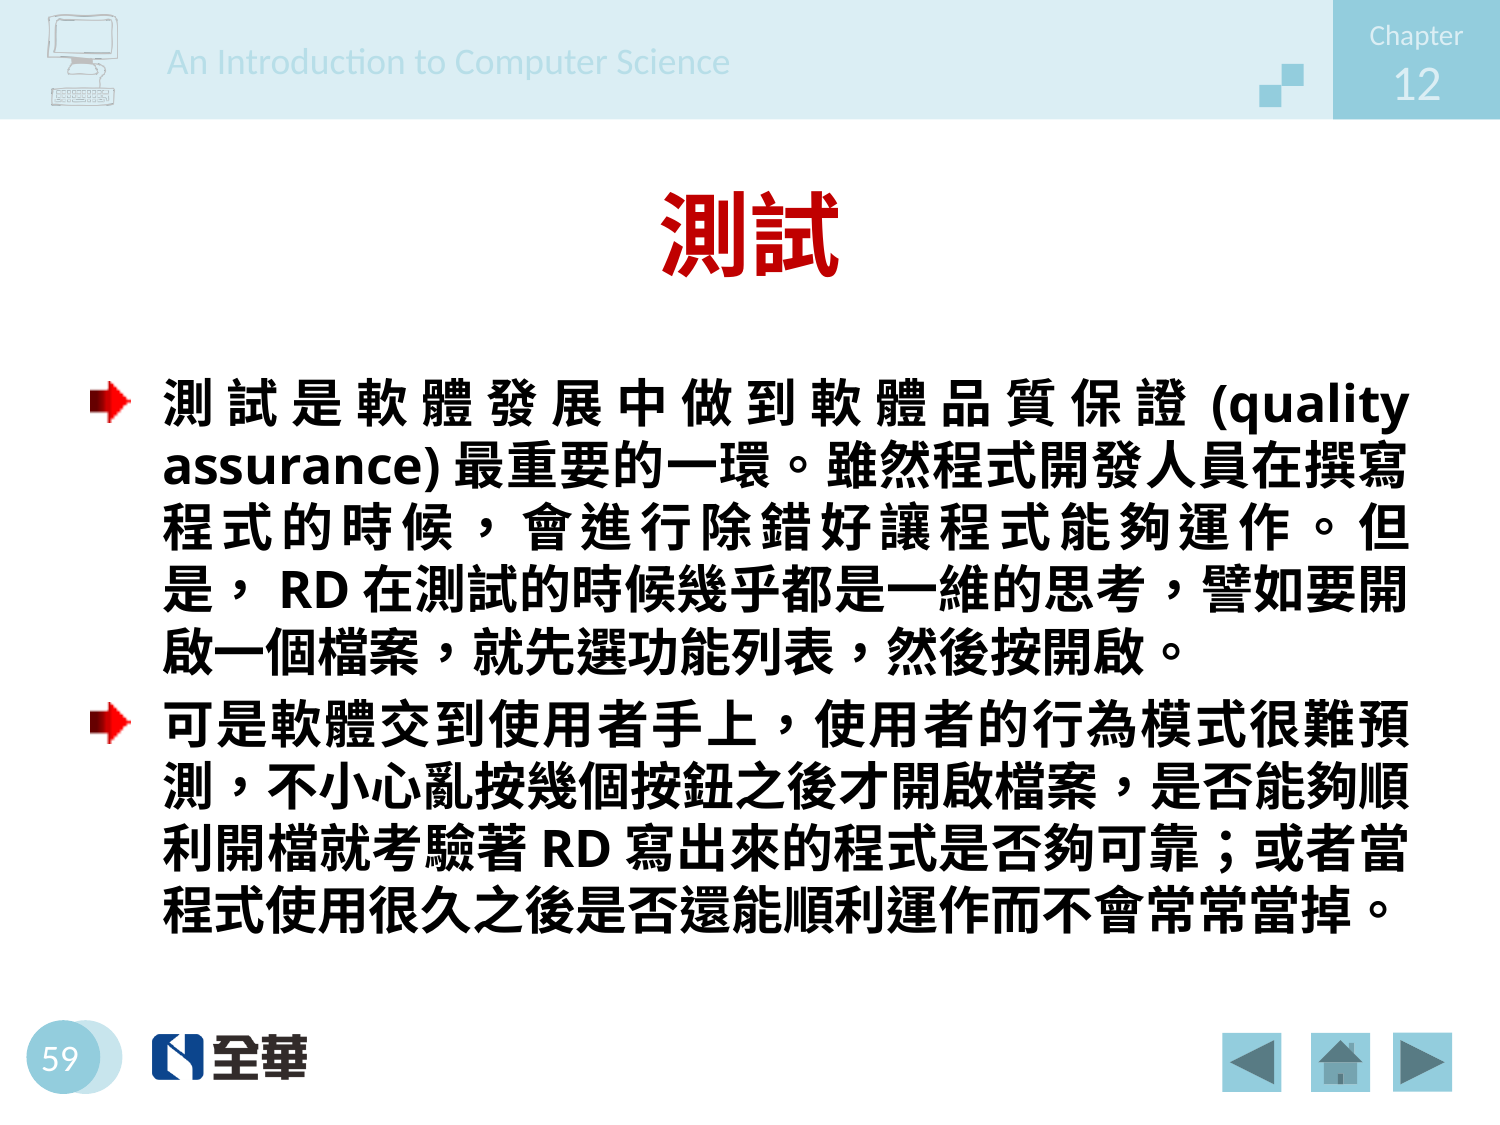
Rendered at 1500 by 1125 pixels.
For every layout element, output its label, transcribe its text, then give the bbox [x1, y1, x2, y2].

list 測試是軟體發展中做到軟體品質保證(quality assurance)最重要的一環。雖然程式開發人員在撰寫程式的時候，會進行除錯好讓程式能夠運作。但是，RD在測試的時候幾乎都是一維的思考，譬如要開啟一個檔案，就先選功能列表，然後按開啟。 可是軟體交到使用者手上，使用者的行為模式很難預測，不小心亂按幾個按鈕之後才開啟檔案，是否能夠順利開檔就考驗著RD寫出來的程式是否夠可靠；或者當程式使用很久之後是否還能順利運作而不會常常當掉。 [75, 363, 1425, 1005]
picture [152, 1034, 307, 1080]
picture [47, 14, 118, 106]
picture [90, 702, 131, 744]
title 測試 [75, 138, 1425, 327]
picture [90, 381, 131, 423]
